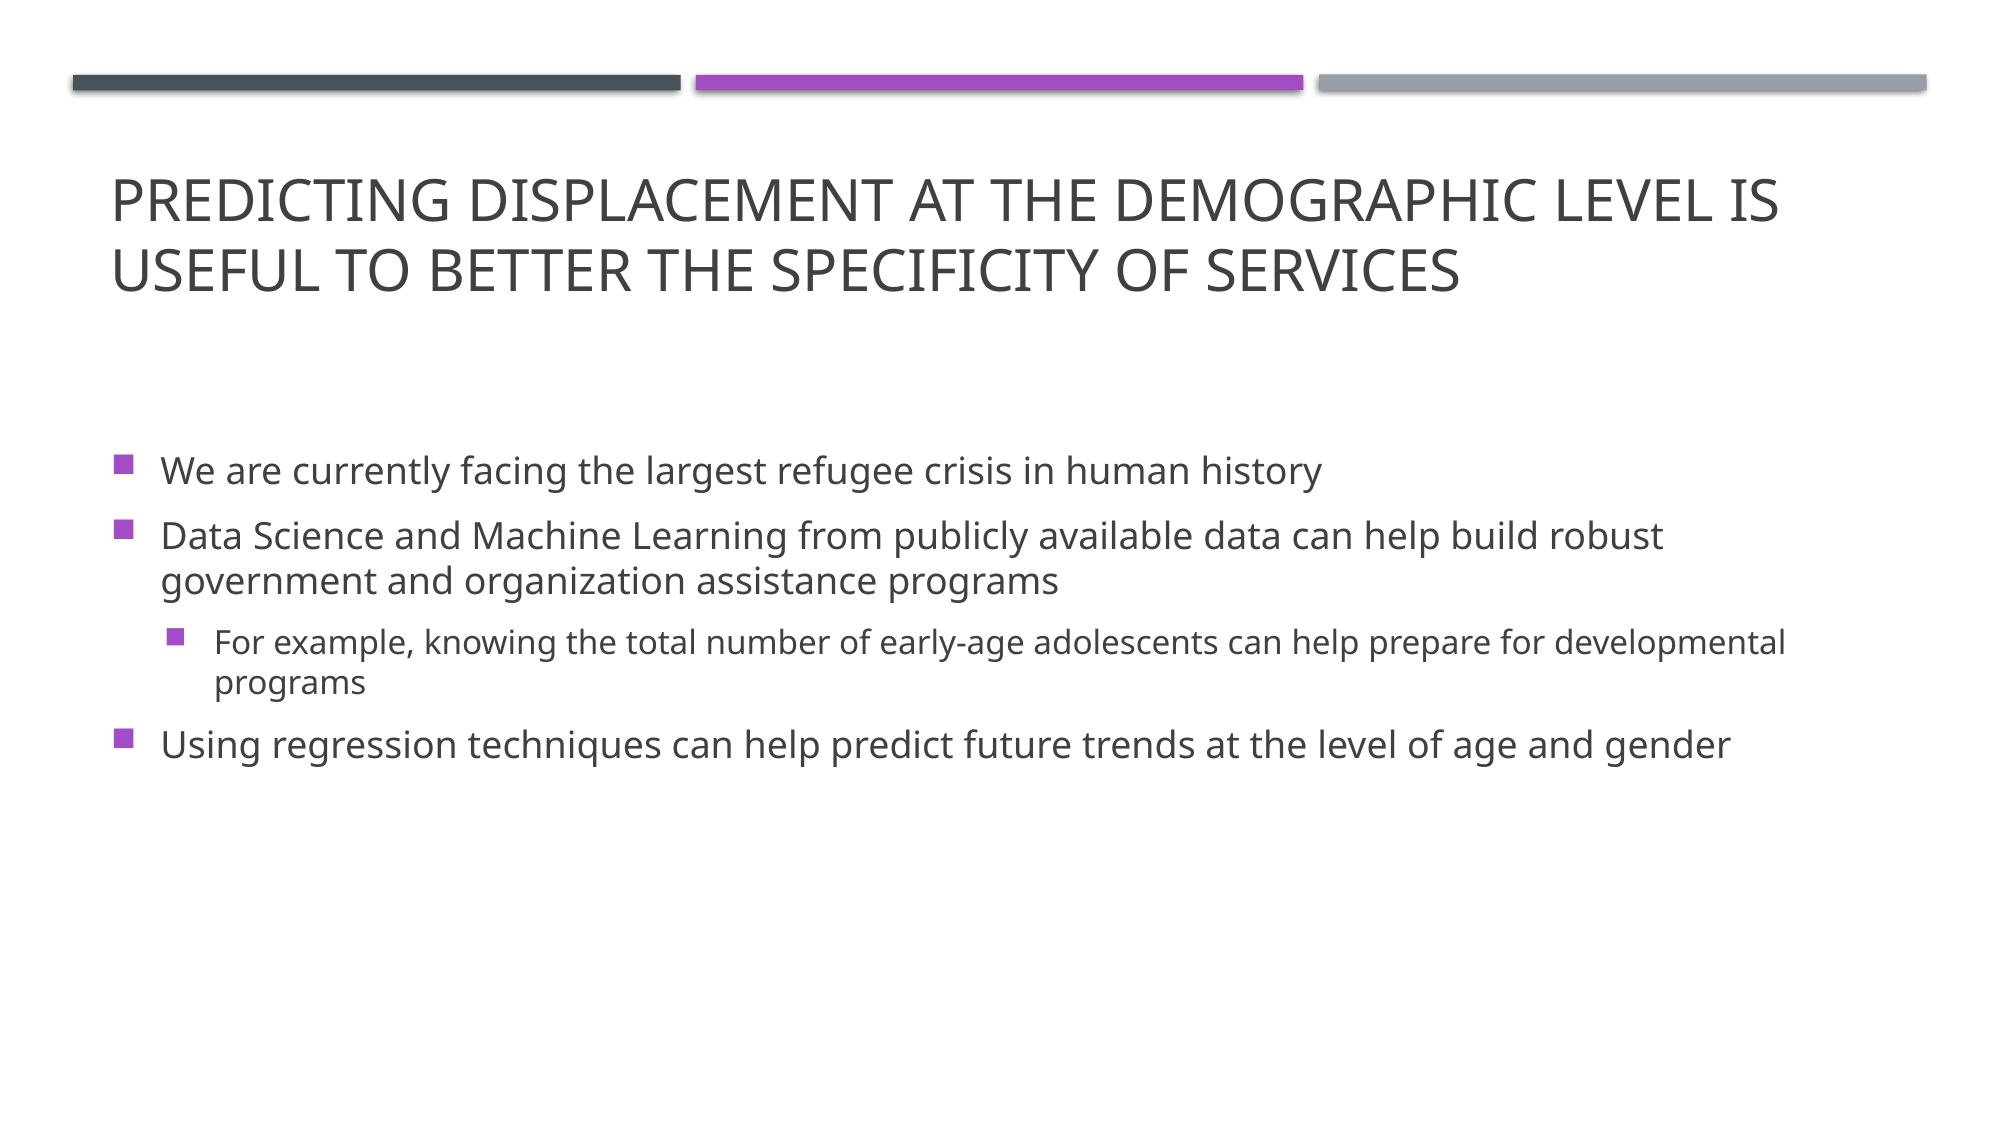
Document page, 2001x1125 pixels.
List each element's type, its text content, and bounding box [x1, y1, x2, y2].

list We are currently facing the largest refugee crisis in human history Data Science and Machine Learning from publicly available data can help build robust government and organization assistance programs For example, knowing the total number of early-age adolescents can help prepare for developmental programs Using regression techniques can help predict future trends at the level of age and gender [95, 383, 1905, 981]
title Predicting displacement at the demographic level is useful to better the specificity of services [95, 115, 1905, 311]
